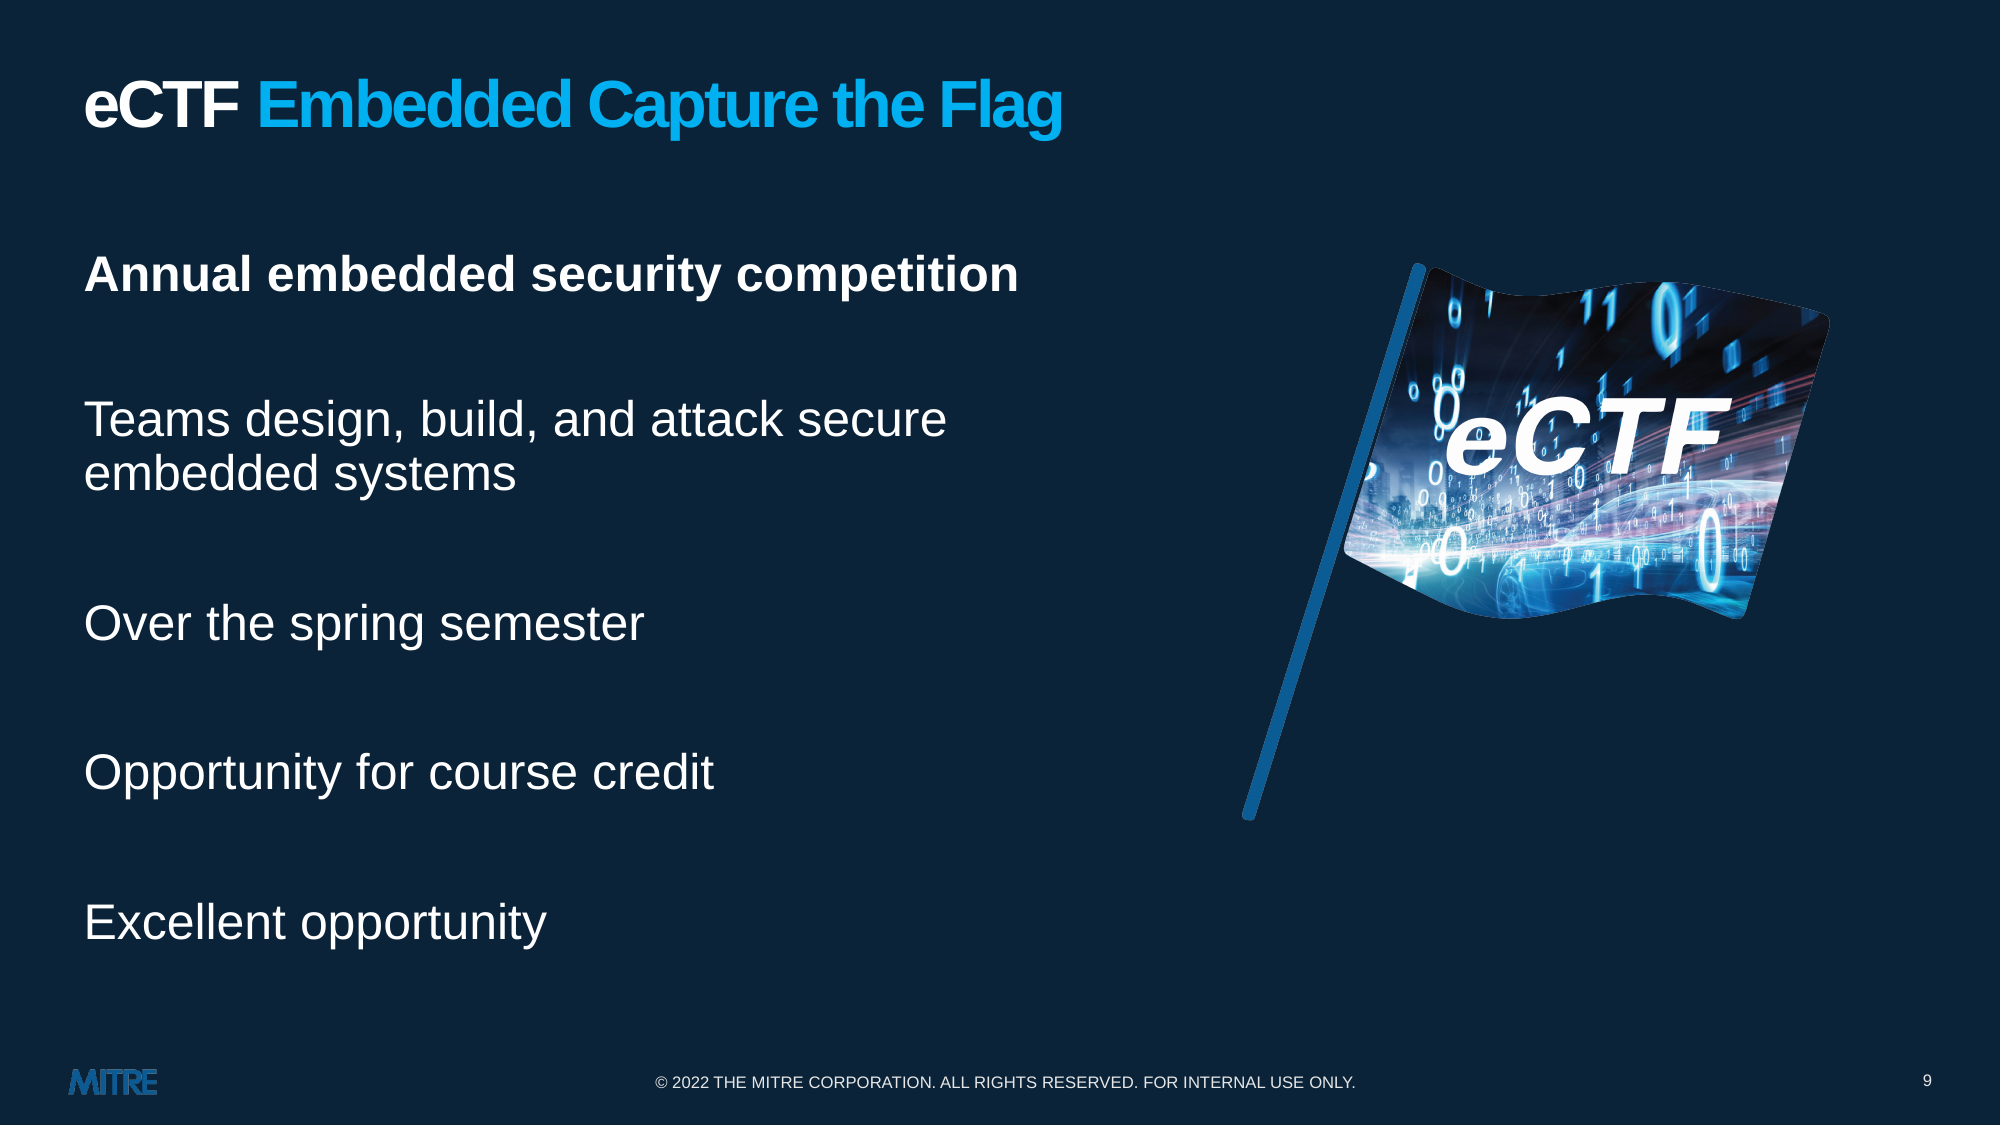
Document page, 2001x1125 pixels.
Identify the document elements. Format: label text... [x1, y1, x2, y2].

footer © 2022 THE MITRE CORPORATION. ALL RIGHTS RESERVED. FOR INTERNAL USE ONLY. [346, 1071, 1666, 1093]
slide_number 9 [1830, 1050, 1933, 1110]
picture [68, 1069, 157, 1095]
list Annual embedded security competition [68, 241, 1091, 424]
title eCTF Embedded Capture the Flag [68, 62, 1137, 223]
picture [1167, 165, 1932, 930]
list Teams design, build, and attack secure embedded systems Over the spring semester Opportunity for course credit Excellent opportunity [68, 386, 1032, 1011]
